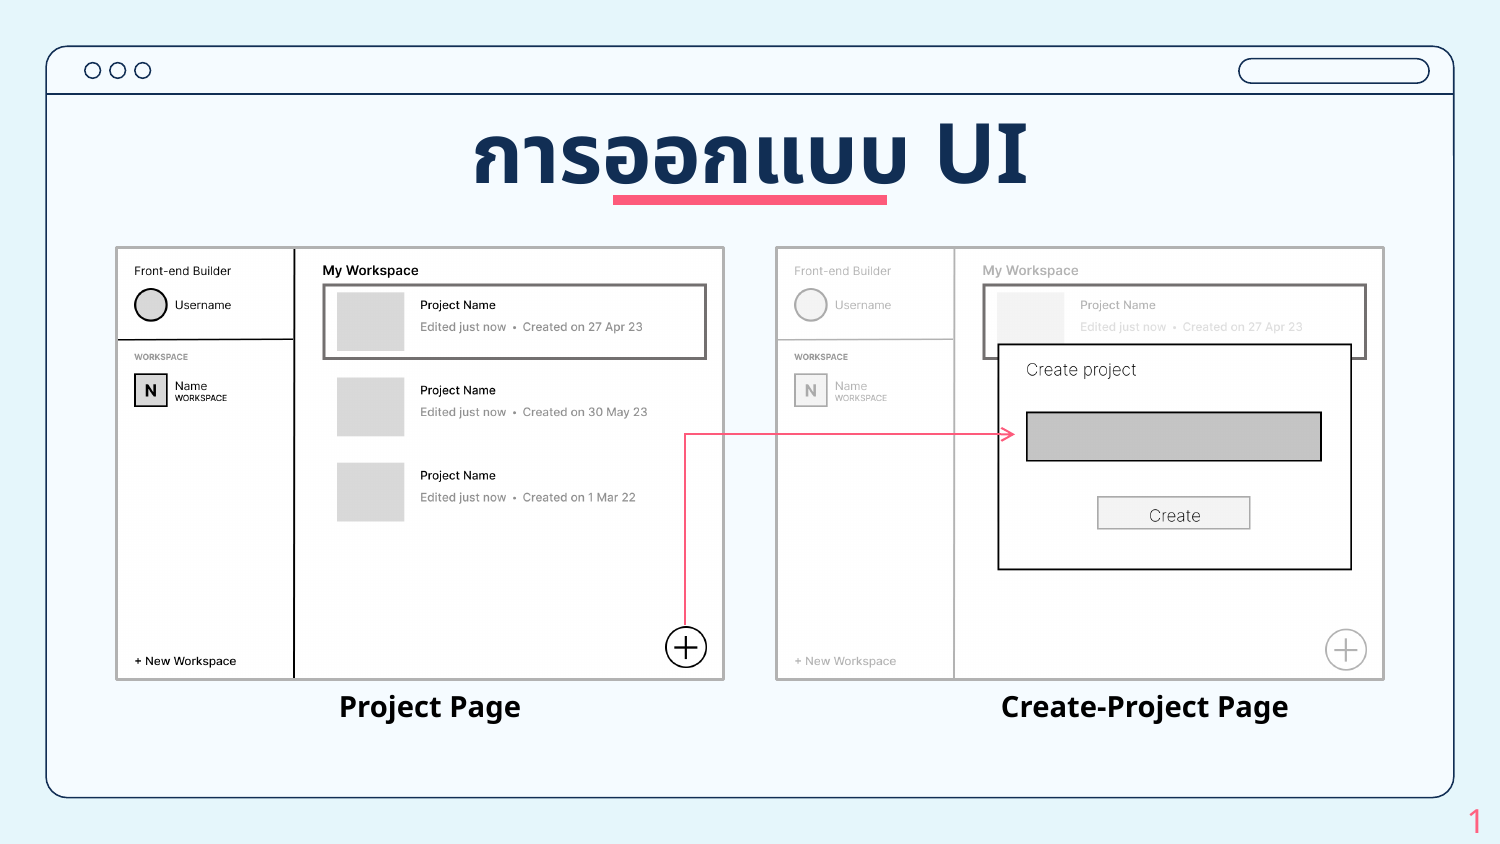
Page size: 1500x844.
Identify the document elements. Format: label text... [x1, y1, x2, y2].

text_box Project Page [324, 686, 536, 731]
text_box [684, 433, 1016, 626]
text_box Create-Project Page [985, 686, 1304, 731]
picture [117, 248, 722, 679]
text_box การออกแบบ UI [118, 85, 1382, 180]
picture [778, 248, 1383, 679]
text_box 15 [1451, 793, 1500, 844]
